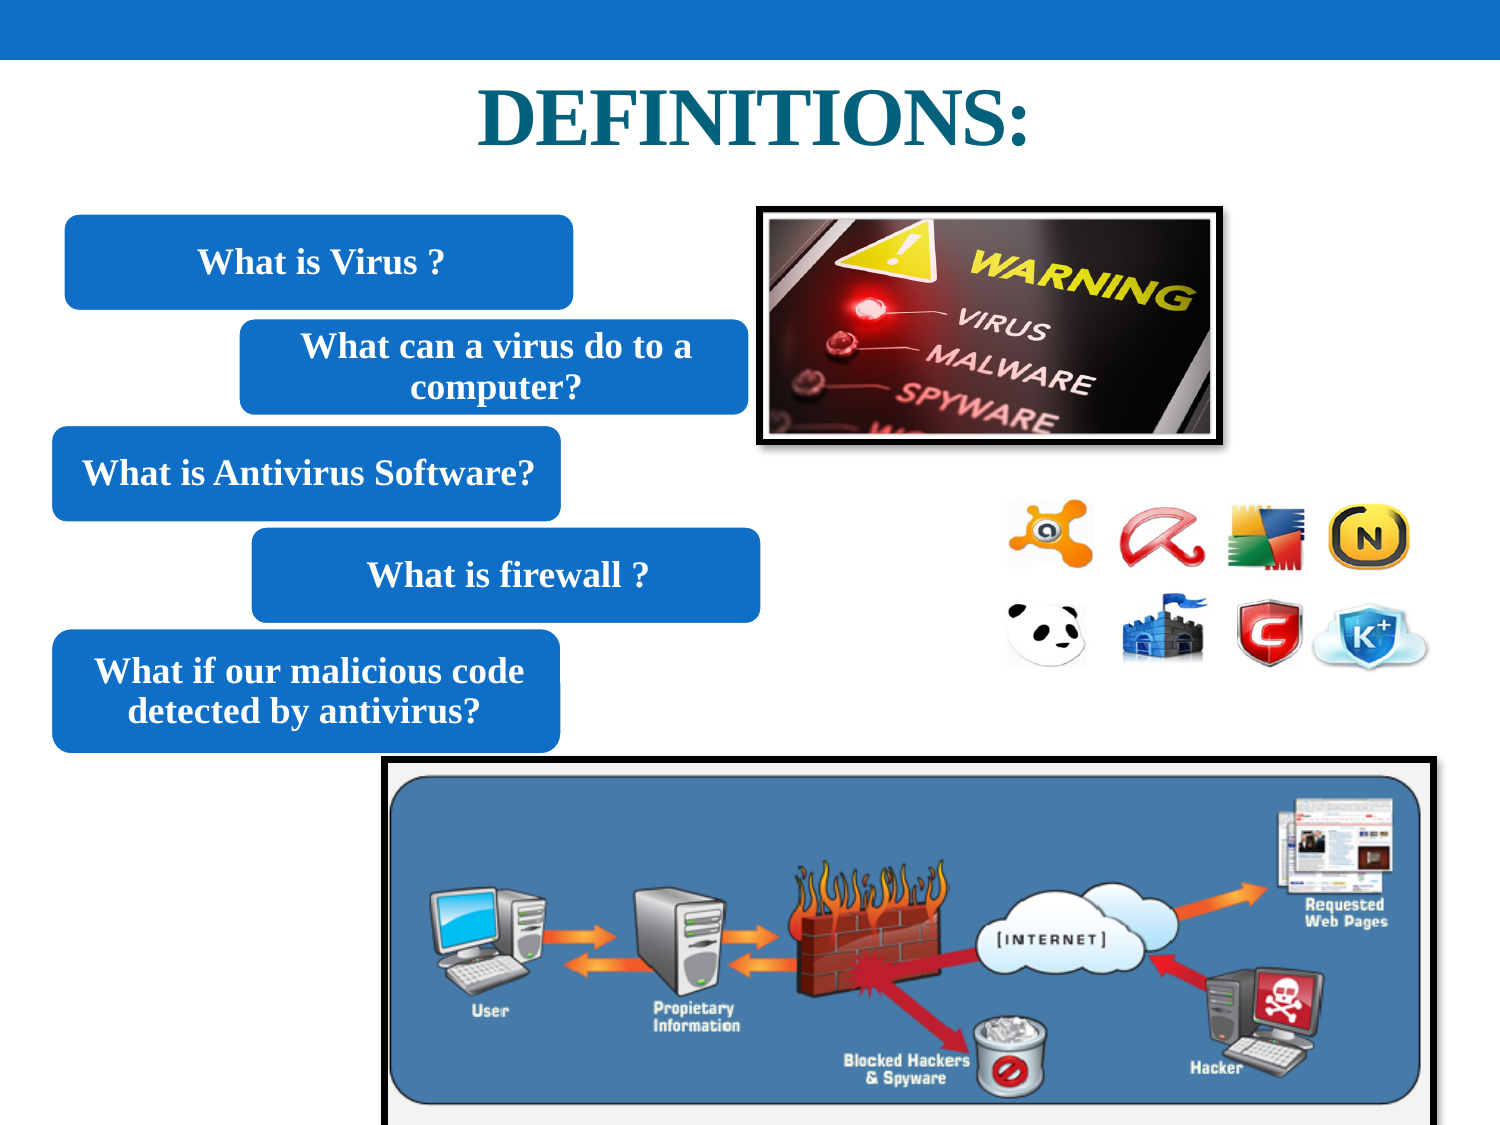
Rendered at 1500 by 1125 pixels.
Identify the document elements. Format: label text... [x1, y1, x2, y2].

picture [387, 762, 1431, 1125]
picture [1002, 485, 1431, 699]
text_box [49, 212, 1476, 865]
title DEFINITIONS: [80, 37, 1431, 188]
picture [762, 212, 1217, 440]
